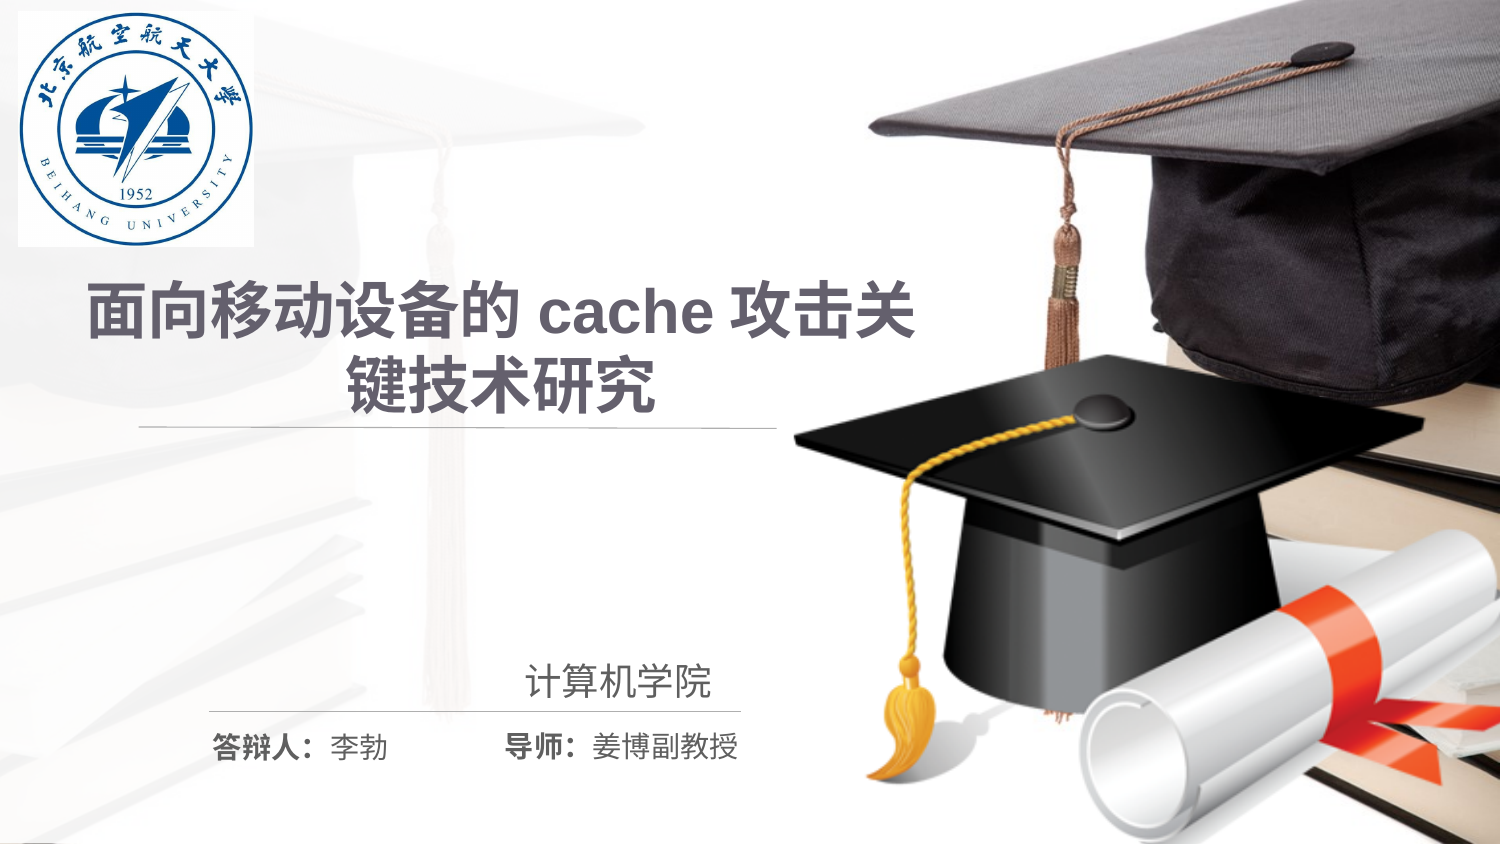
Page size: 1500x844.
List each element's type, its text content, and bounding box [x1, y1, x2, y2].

text_box 答辩人：李勃 [198, 711, 447, 772]
text_box 导师：姜博副教授 [490, 712, 611, 772]
subtitle 计算机学院 [192, 655, 611, 712]
picture [18, 11, 254, 247]
text_box 面向移动设备的cache攻击关键技术研究 [53, 301, 611, 427]
picture [611, 0, 1500, 844]
